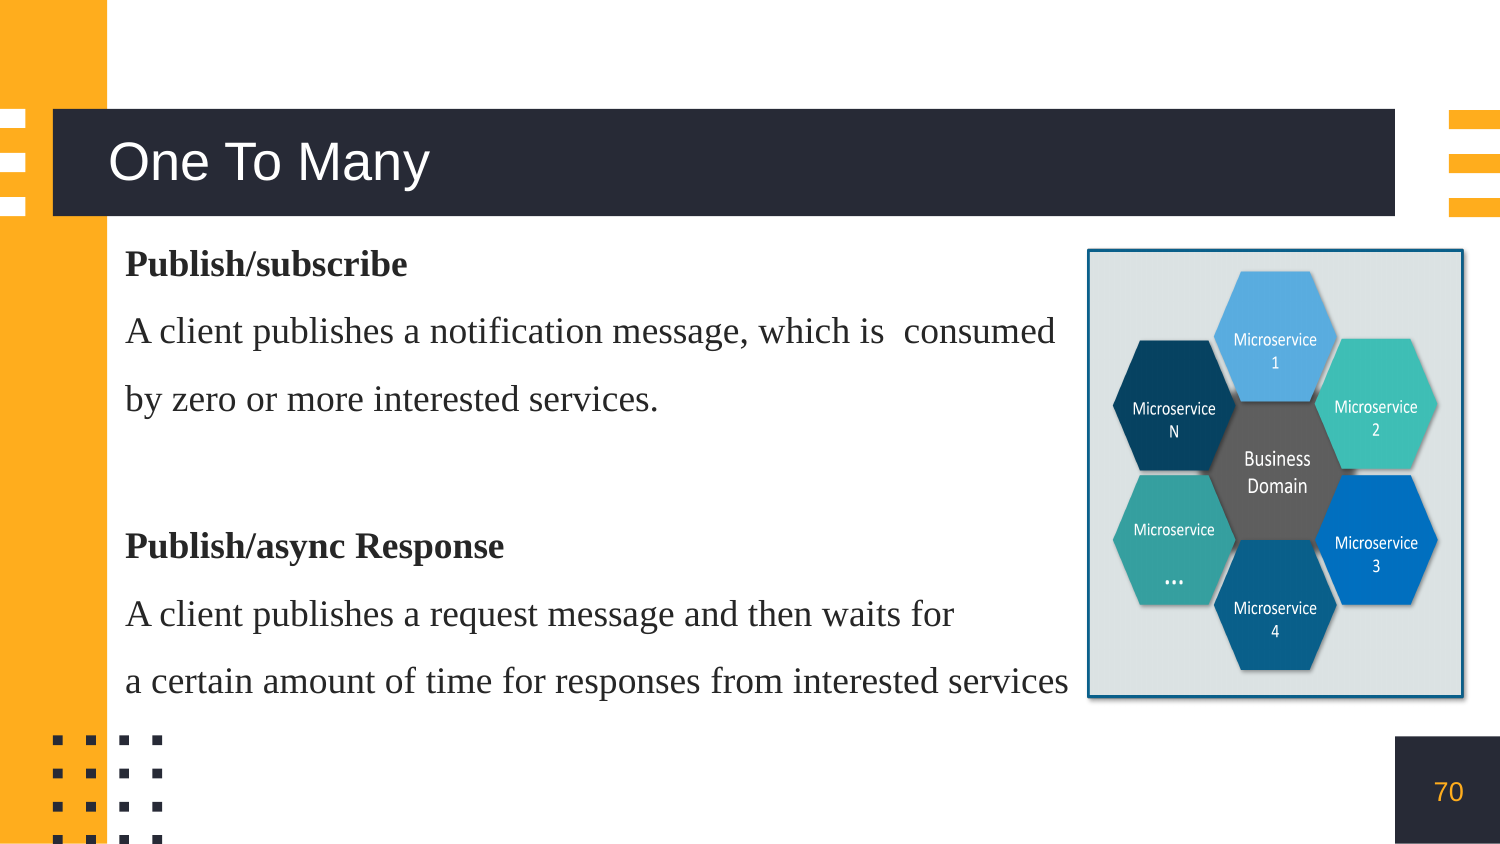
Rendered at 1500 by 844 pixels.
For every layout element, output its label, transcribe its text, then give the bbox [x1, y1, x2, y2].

list Publish/subscribe A client publishes a notification message, which is consumed by zero or more interested services. Publish/async Response A client publishes a request message and then waits for a certain amount of time for responses from interested services [108, 216, 1084, 781]
slide_number 70 [1395, 736, 1500, 844]
title One To Many [108, 108, 1396, 217]
picture [1083, 244, 1472, 708]
